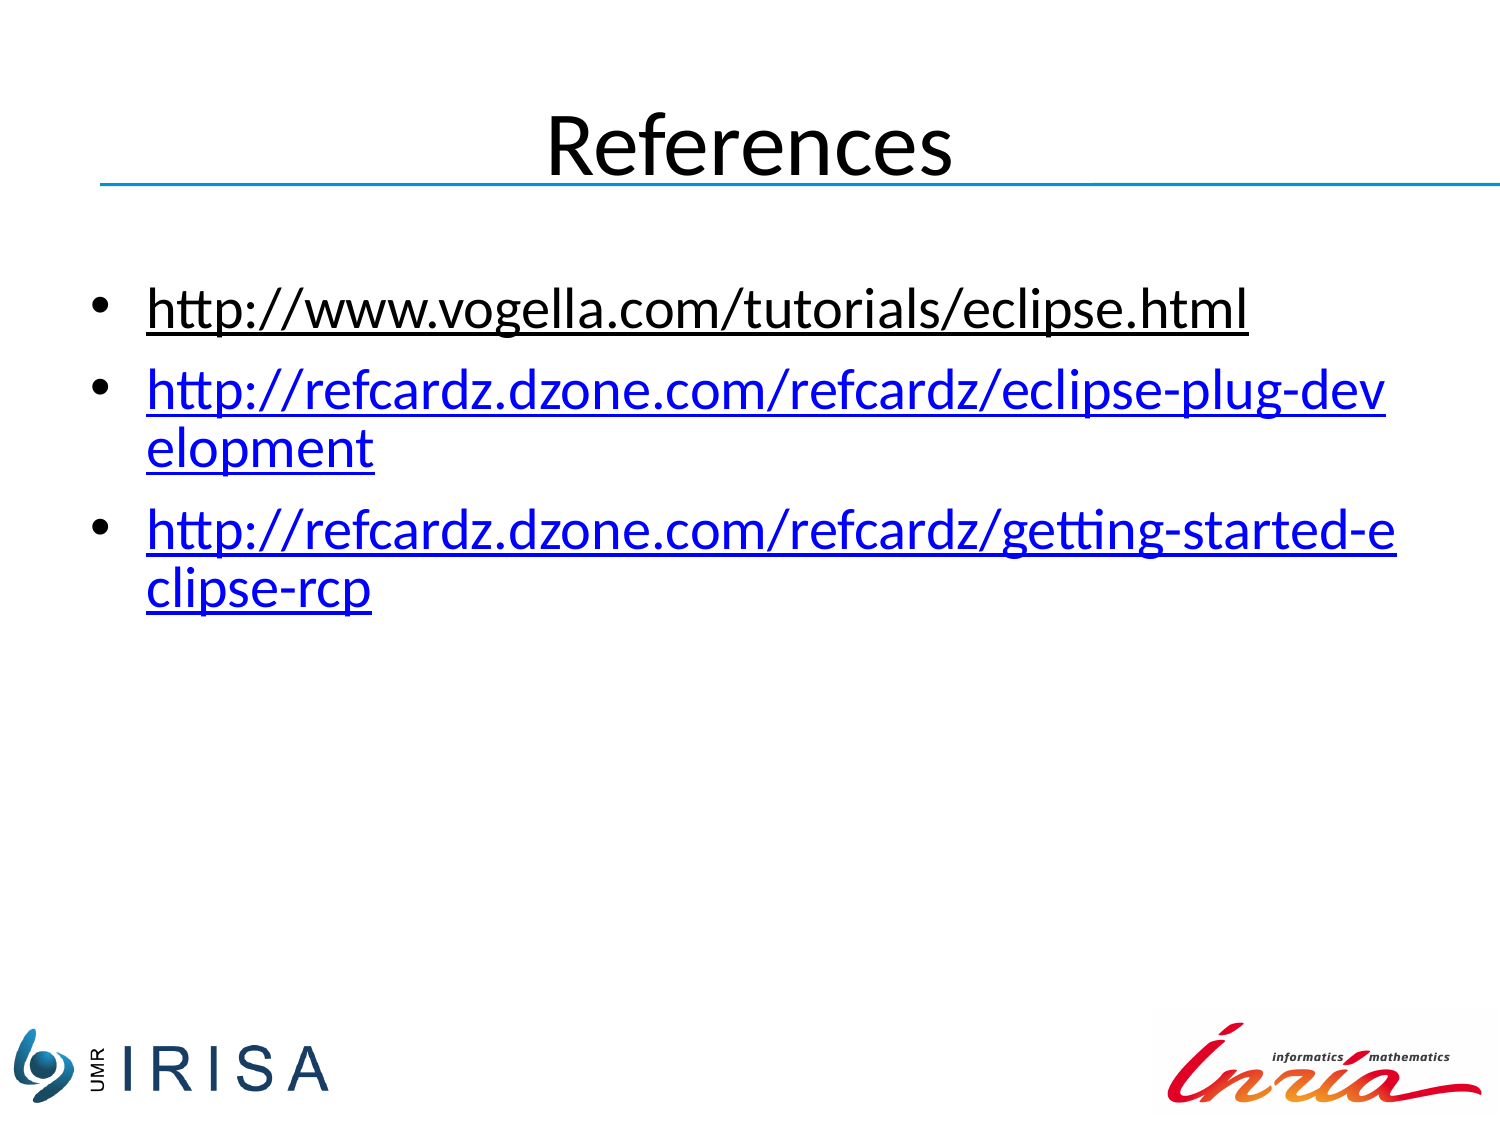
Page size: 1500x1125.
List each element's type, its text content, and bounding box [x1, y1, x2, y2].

picture [1151, 1008, 1498, 1117]
list http://www.vogella.com/tutorials/eclipse.html http://refcardz.dzone.com/refcardz/eclipse-plug-development http://refcardz.dzone.com/refcardz/getting-started-eclipse-rcp [75, 262, 1425, 1005]
title References [75, 45, 1425, 233]
picture [13, 1028, 329, 1103]
